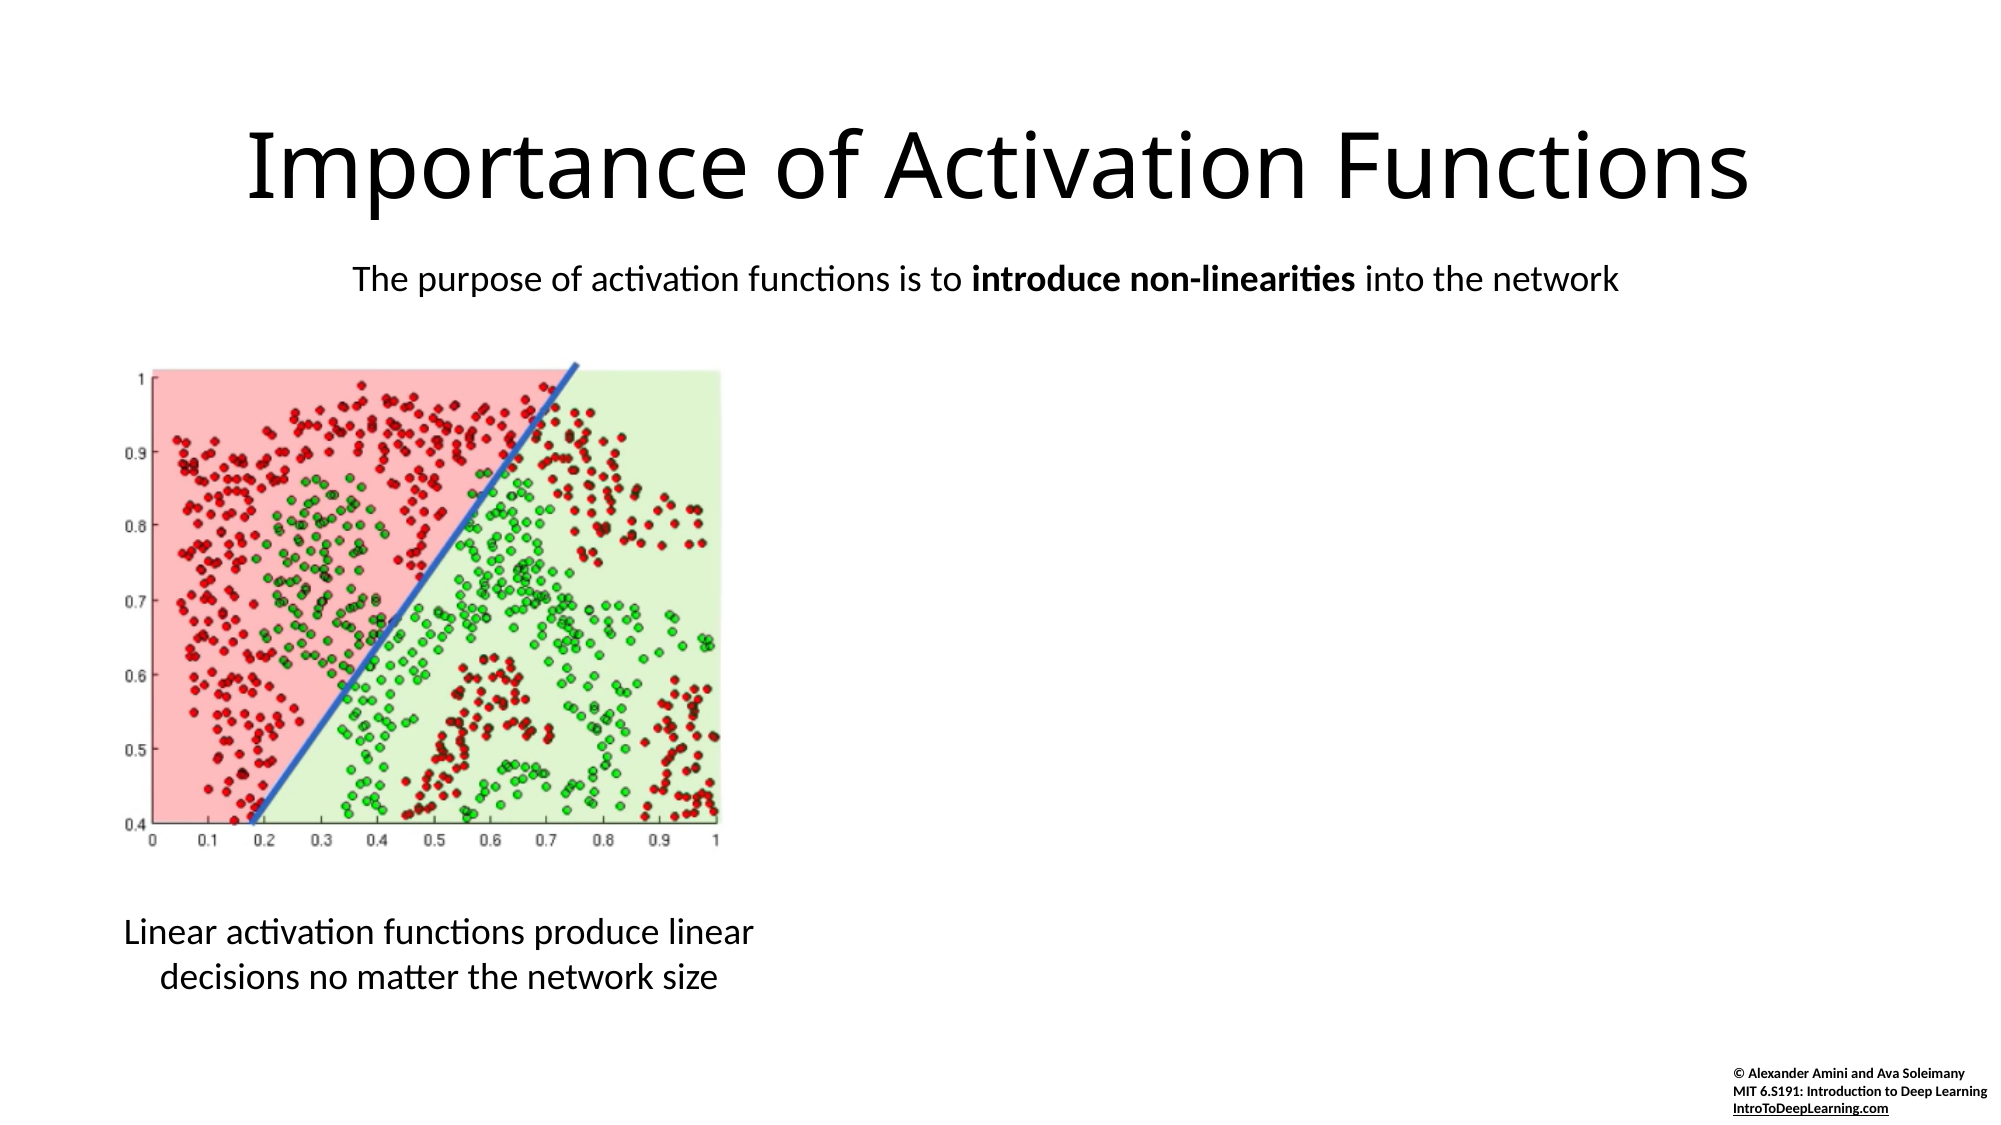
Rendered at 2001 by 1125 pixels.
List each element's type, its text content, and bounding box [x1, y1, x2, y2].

text_box Linear activation functions produce linear decisions no matter the network size [97, 899, 781, 1005]
text_box The purpose of activation functions is to introduce non-linearities into the network [337, 246, 1663, 307]
picture [78, 326, 801, 882]
title Importance of Activation Functions [137, 59, 1863, 278]
